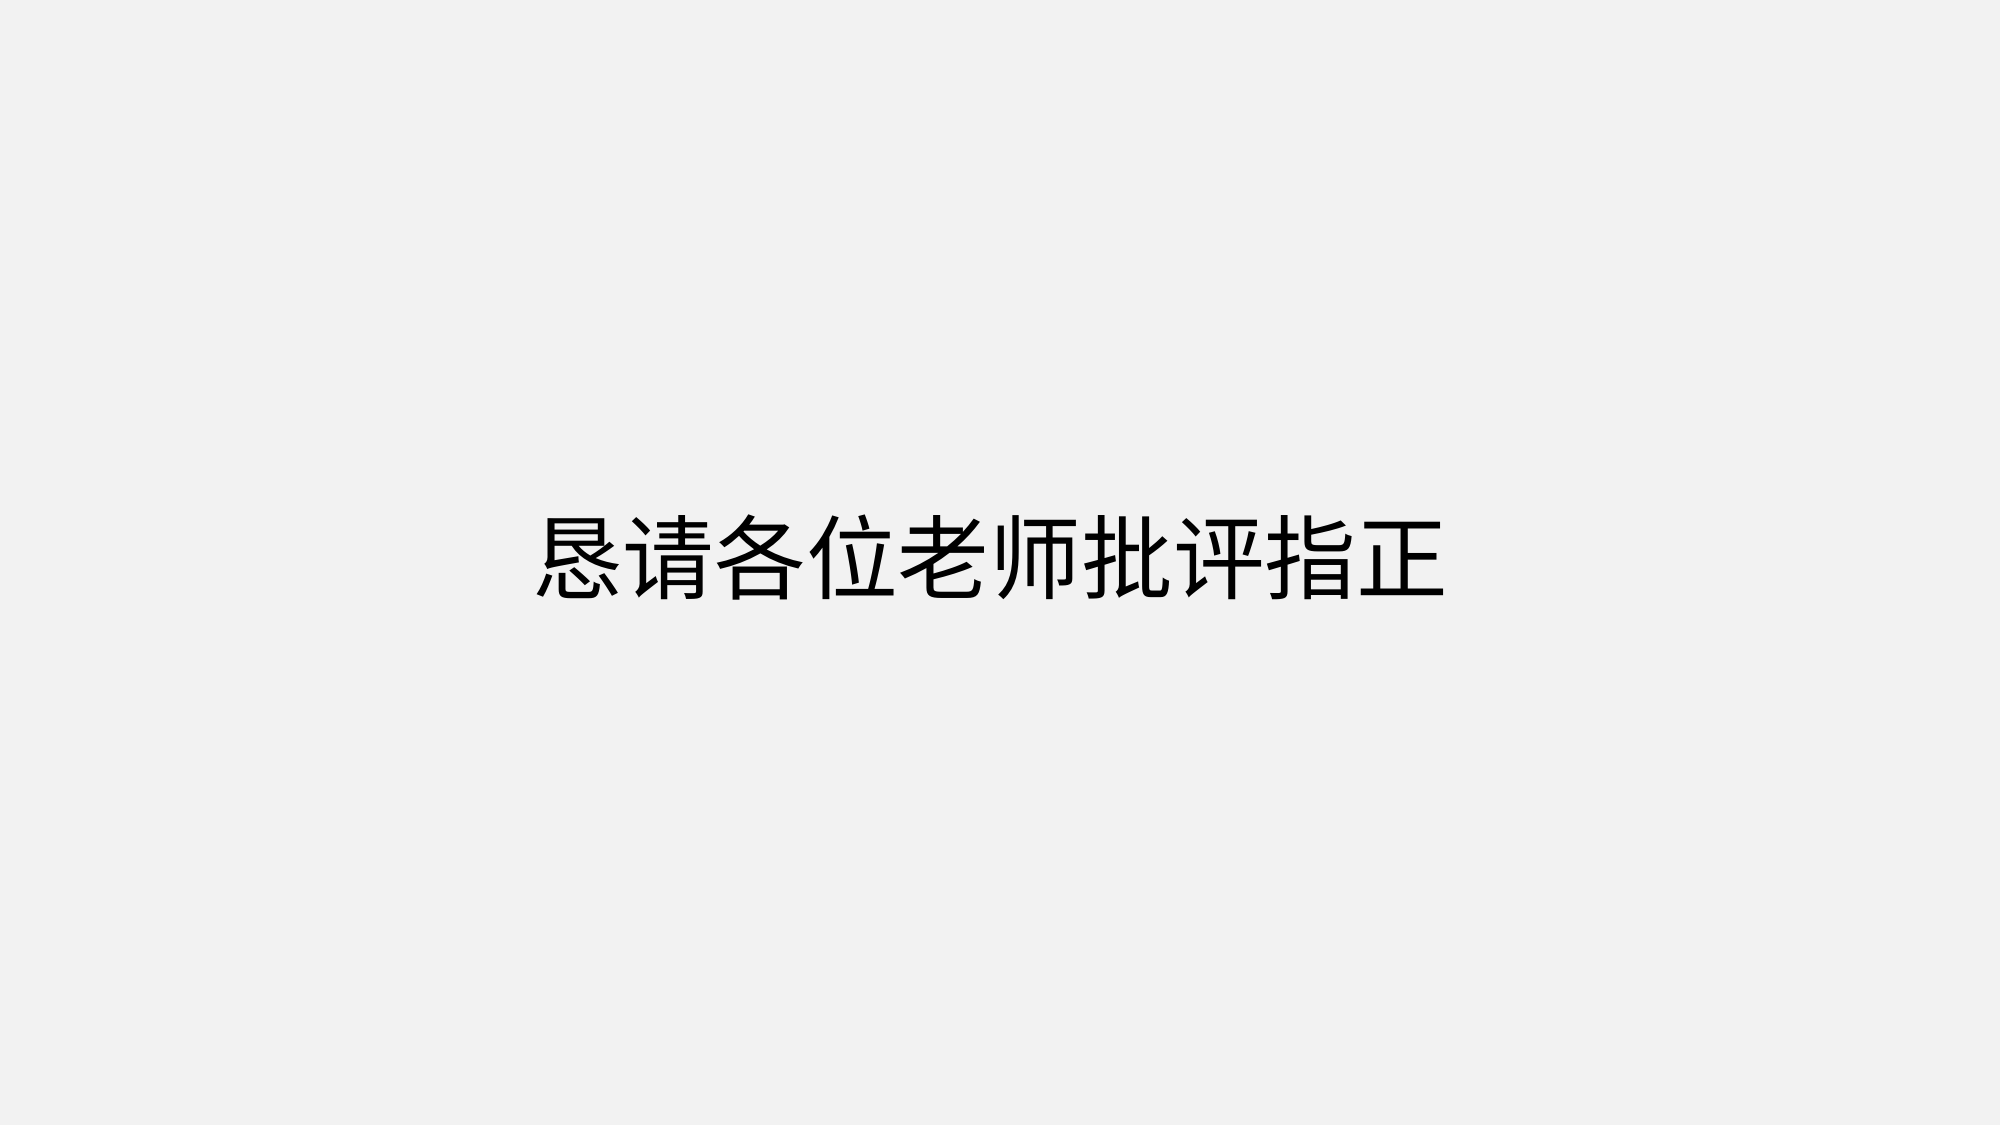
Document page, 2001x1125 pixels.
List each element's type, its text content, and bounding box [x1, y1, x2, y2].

title 恳请各位老师批评指正 [515, 453, 1484, 672]
